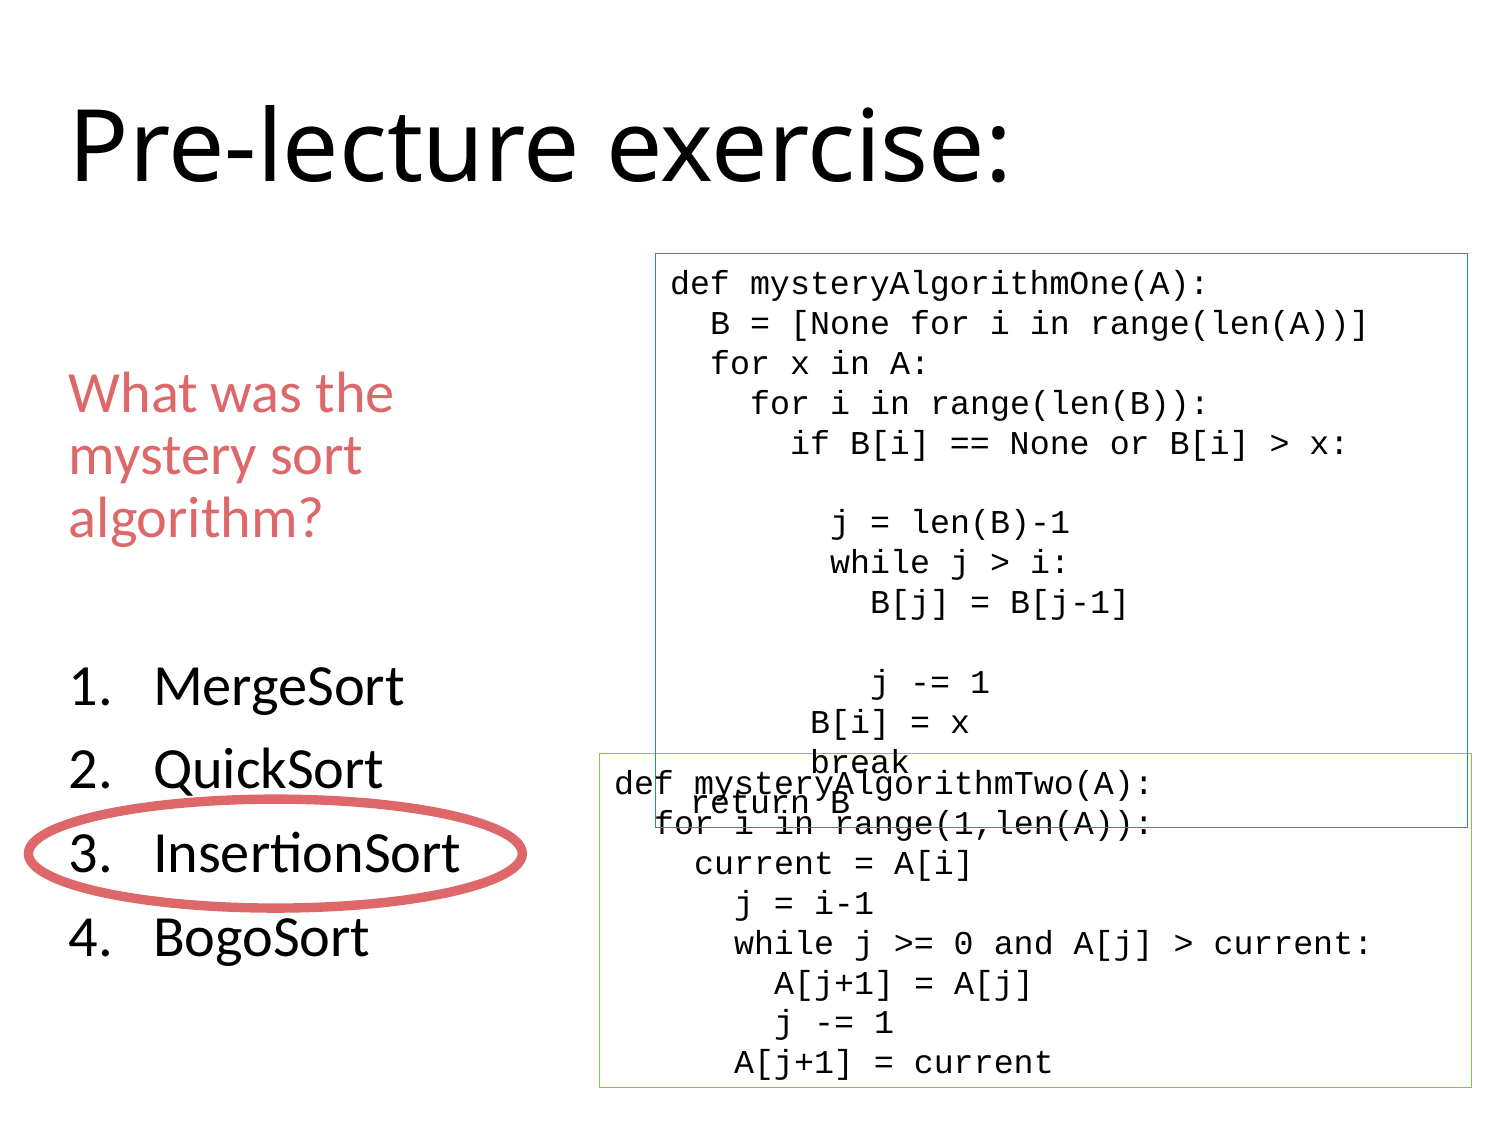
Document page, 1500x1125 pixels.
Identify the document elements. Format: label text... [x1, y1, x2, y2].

text_box def mysteryAlgorithmTwo(A): for i in range(1,len(A)): current = A[i] j = i-1 while j >= 0 and A[j] > current: A[j+1] = A[j] j -= 1 A[j+1] = current [599, 753, 1472, 1088]
text_box def mysteryAlgorithmOne(A): B = [None for i in range(len(A))] for x in A: for i in range(len(B)): if B[i] == None or B[i] > x: j = len(B)-1 while j > i: B[j] = B[j-1] j -= 1 B[i] = x break return B [655, 253, 1468, 828]
text_box [27, 798, 524, 910]
list What was the mystery sort algorithm? MergeSort QuickSort InsertionSort BogoSort [53, 354, 561, 1014]
title Pre-lecture exercise: [53, 40, 1399, 258]
text_box [126, 568, 523, 800]
